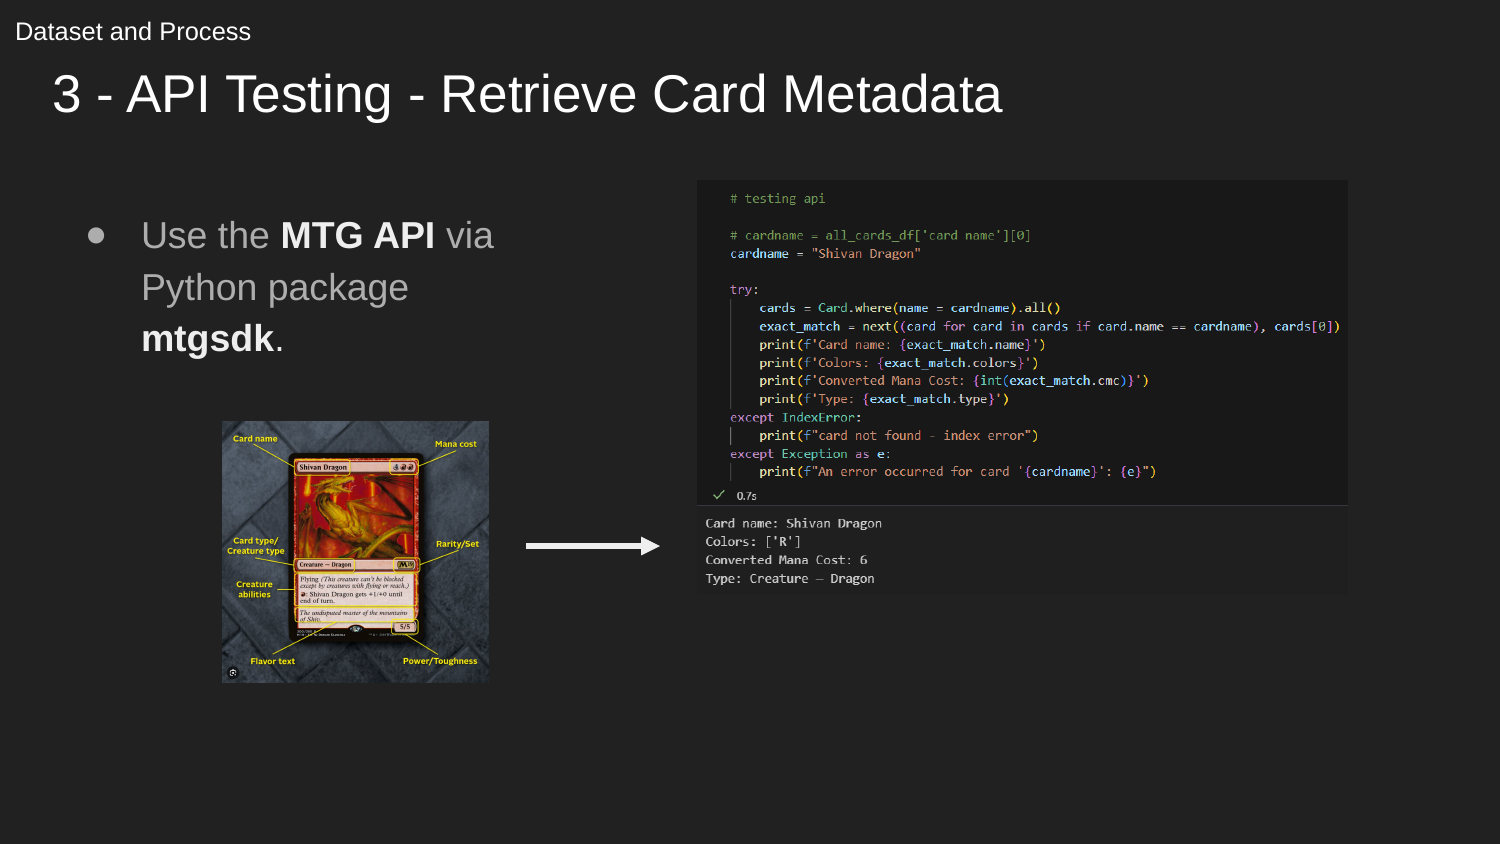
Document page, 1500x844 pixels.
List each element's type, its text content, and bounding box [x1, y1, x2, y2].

picture [697, 180, 1348, 595]
title 3 - API Testing - Retrieve Card Metadata [37, 44, 1436, 139]
list Use the MTG API via Python package mtgsdk. [51, 189, 521, 750]
title Dataset and Process [0, 0, 1305, 87]
picture [222, 421, 490, 683]
